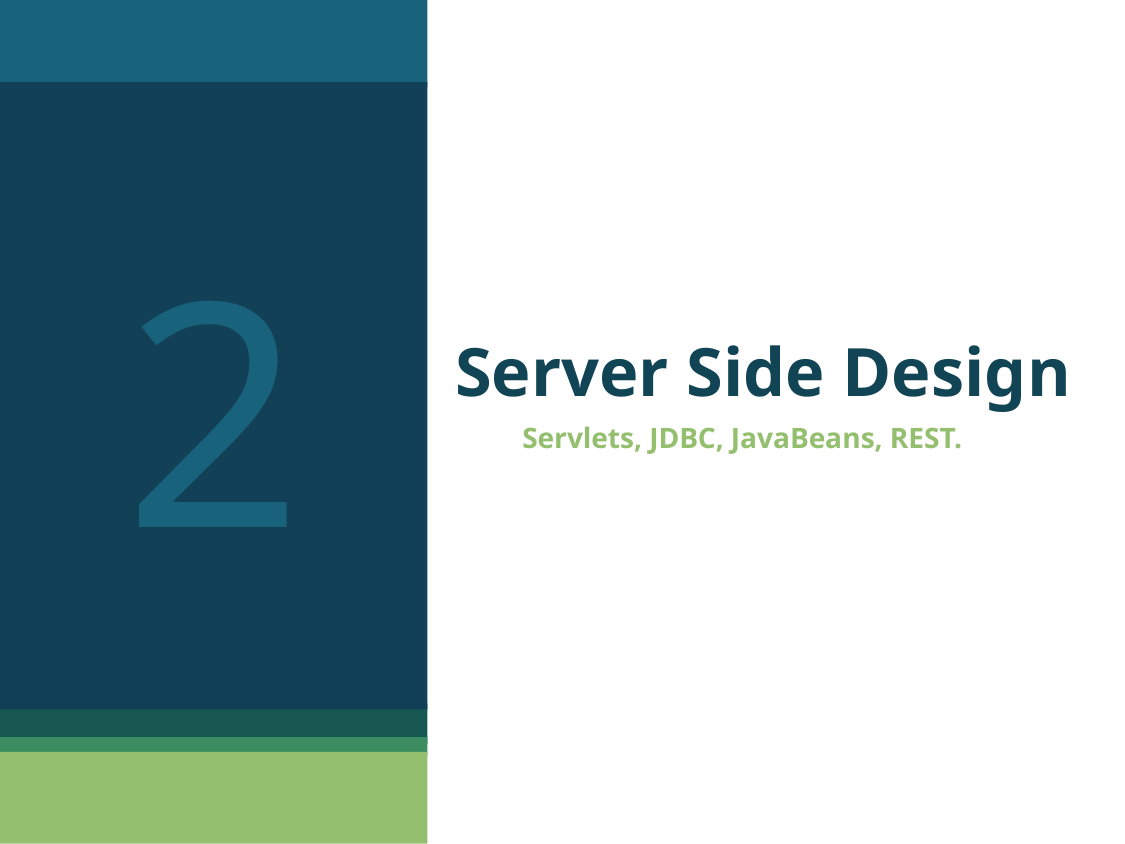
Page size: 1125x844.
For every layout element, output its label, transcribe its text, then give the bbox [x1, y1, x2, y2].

title Server Side Design [443, 278, 1103, 421]
text_box 2 [0, 167, 427, 638]
subtitle Servlets, JDBC, JavaBeans, REST. [511, 409, 1066, 506]
